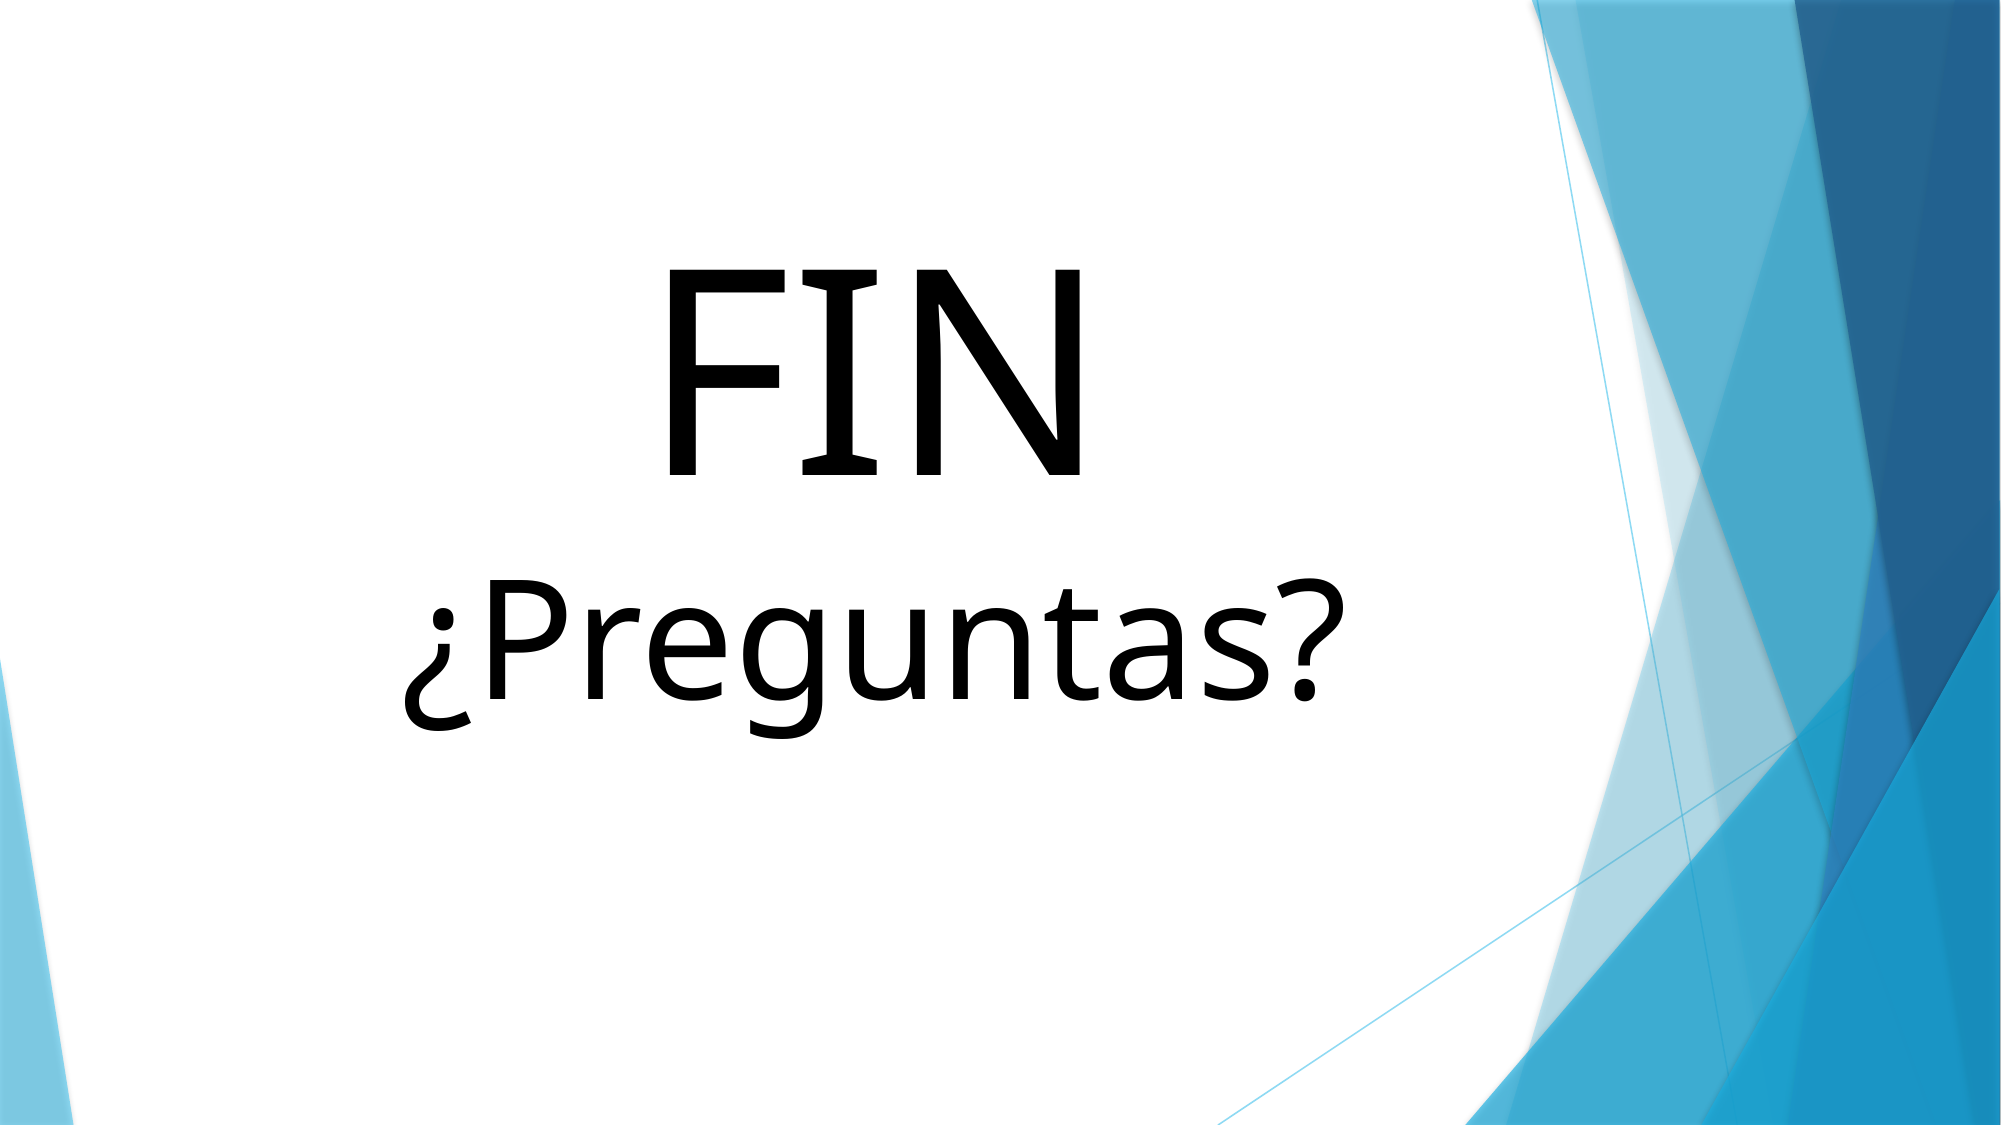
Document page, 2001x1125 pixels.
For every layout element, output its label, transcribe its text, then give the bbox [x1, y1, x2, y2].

text_box FIN ¿Preguntas? [377, 180, 1374, 741]
